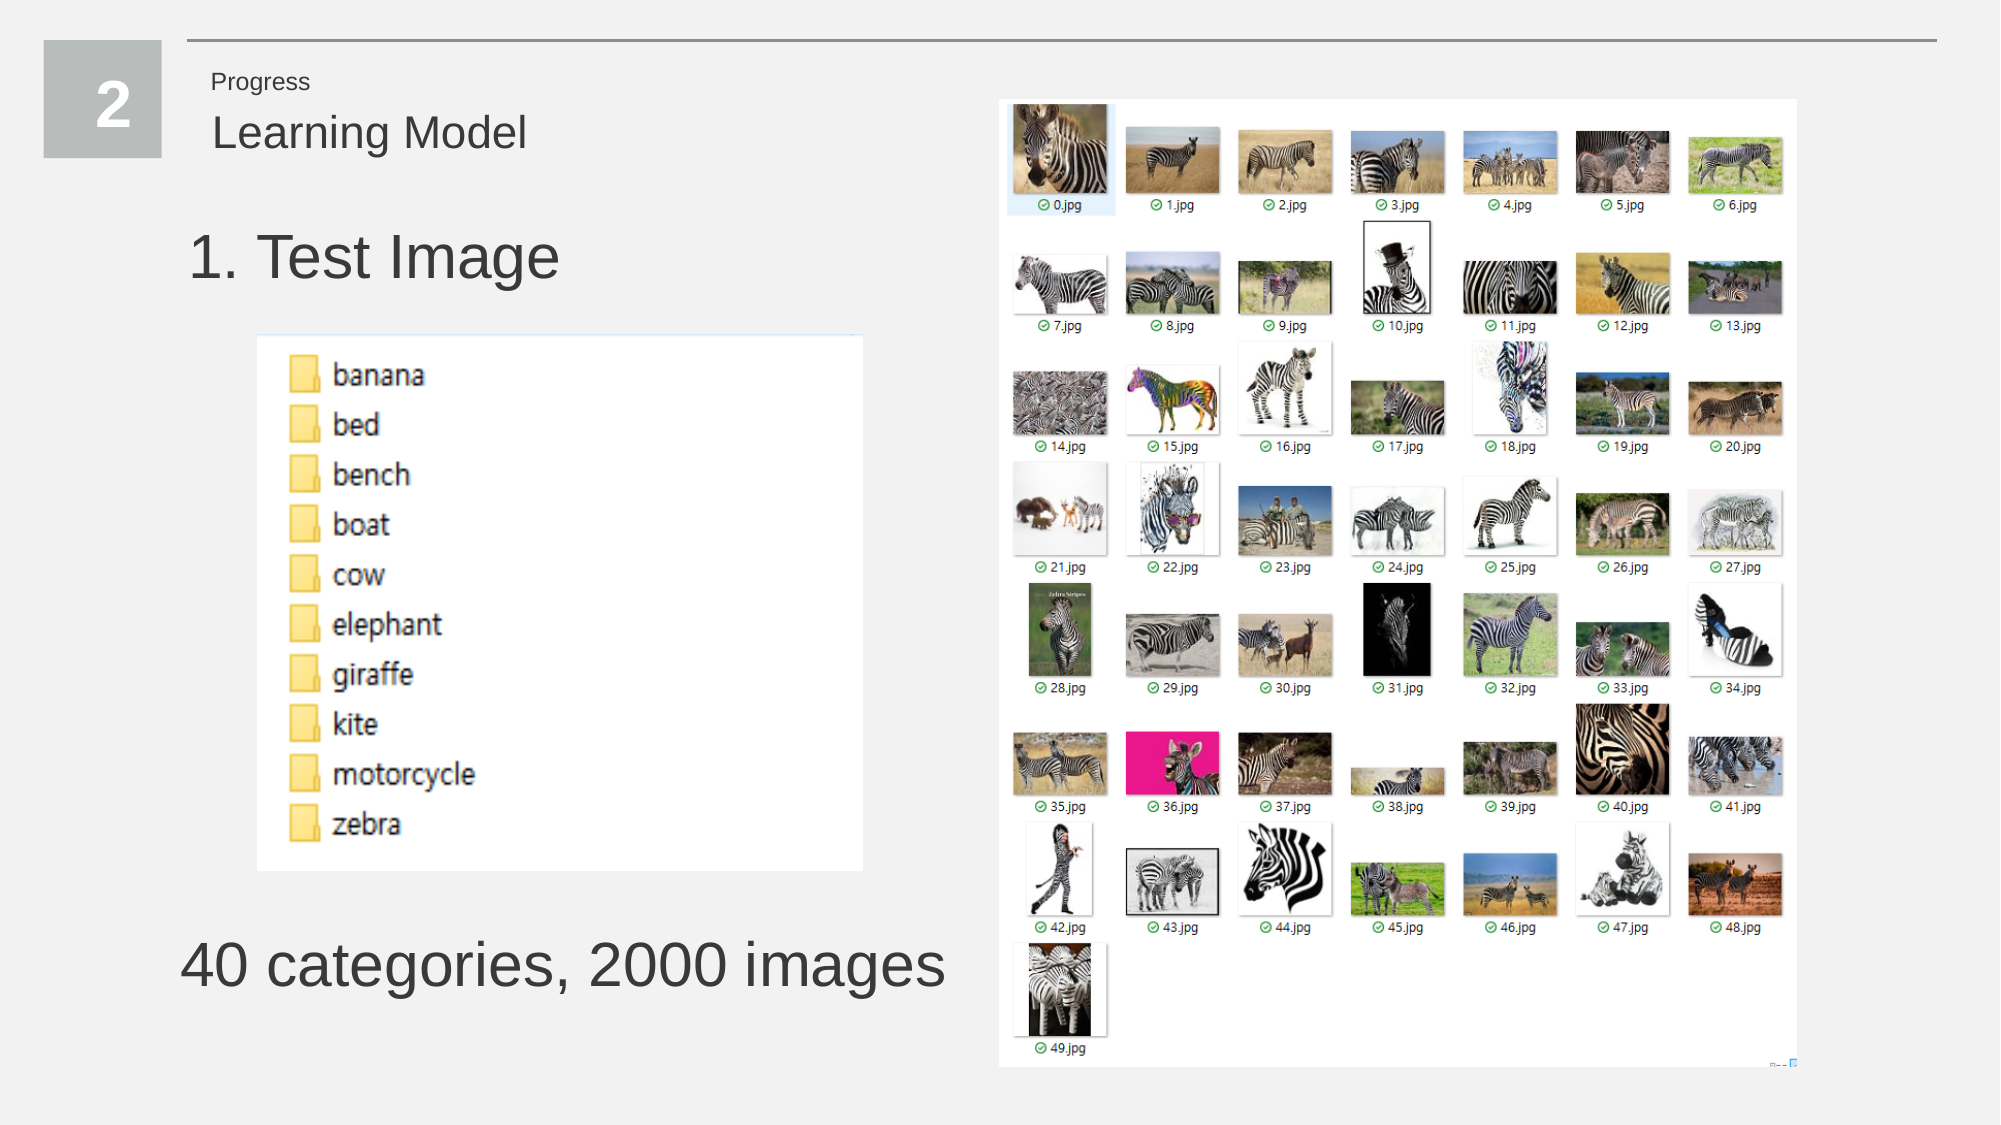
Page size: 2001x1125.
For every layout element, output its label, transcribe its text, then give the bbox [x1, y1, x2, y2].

picture [257, 334, 863, 871]
picture [999, 99, 1798, 1067]
text_box 1. Test Image [173, 208, 577, 299]
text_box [194, 57, 545, 167]
text_box [42, 39, 163, 159]
text_box 2 [80, 52, 123, 148]
text_box 40 categories, 2000 images [165, 916, 963, 1007]
